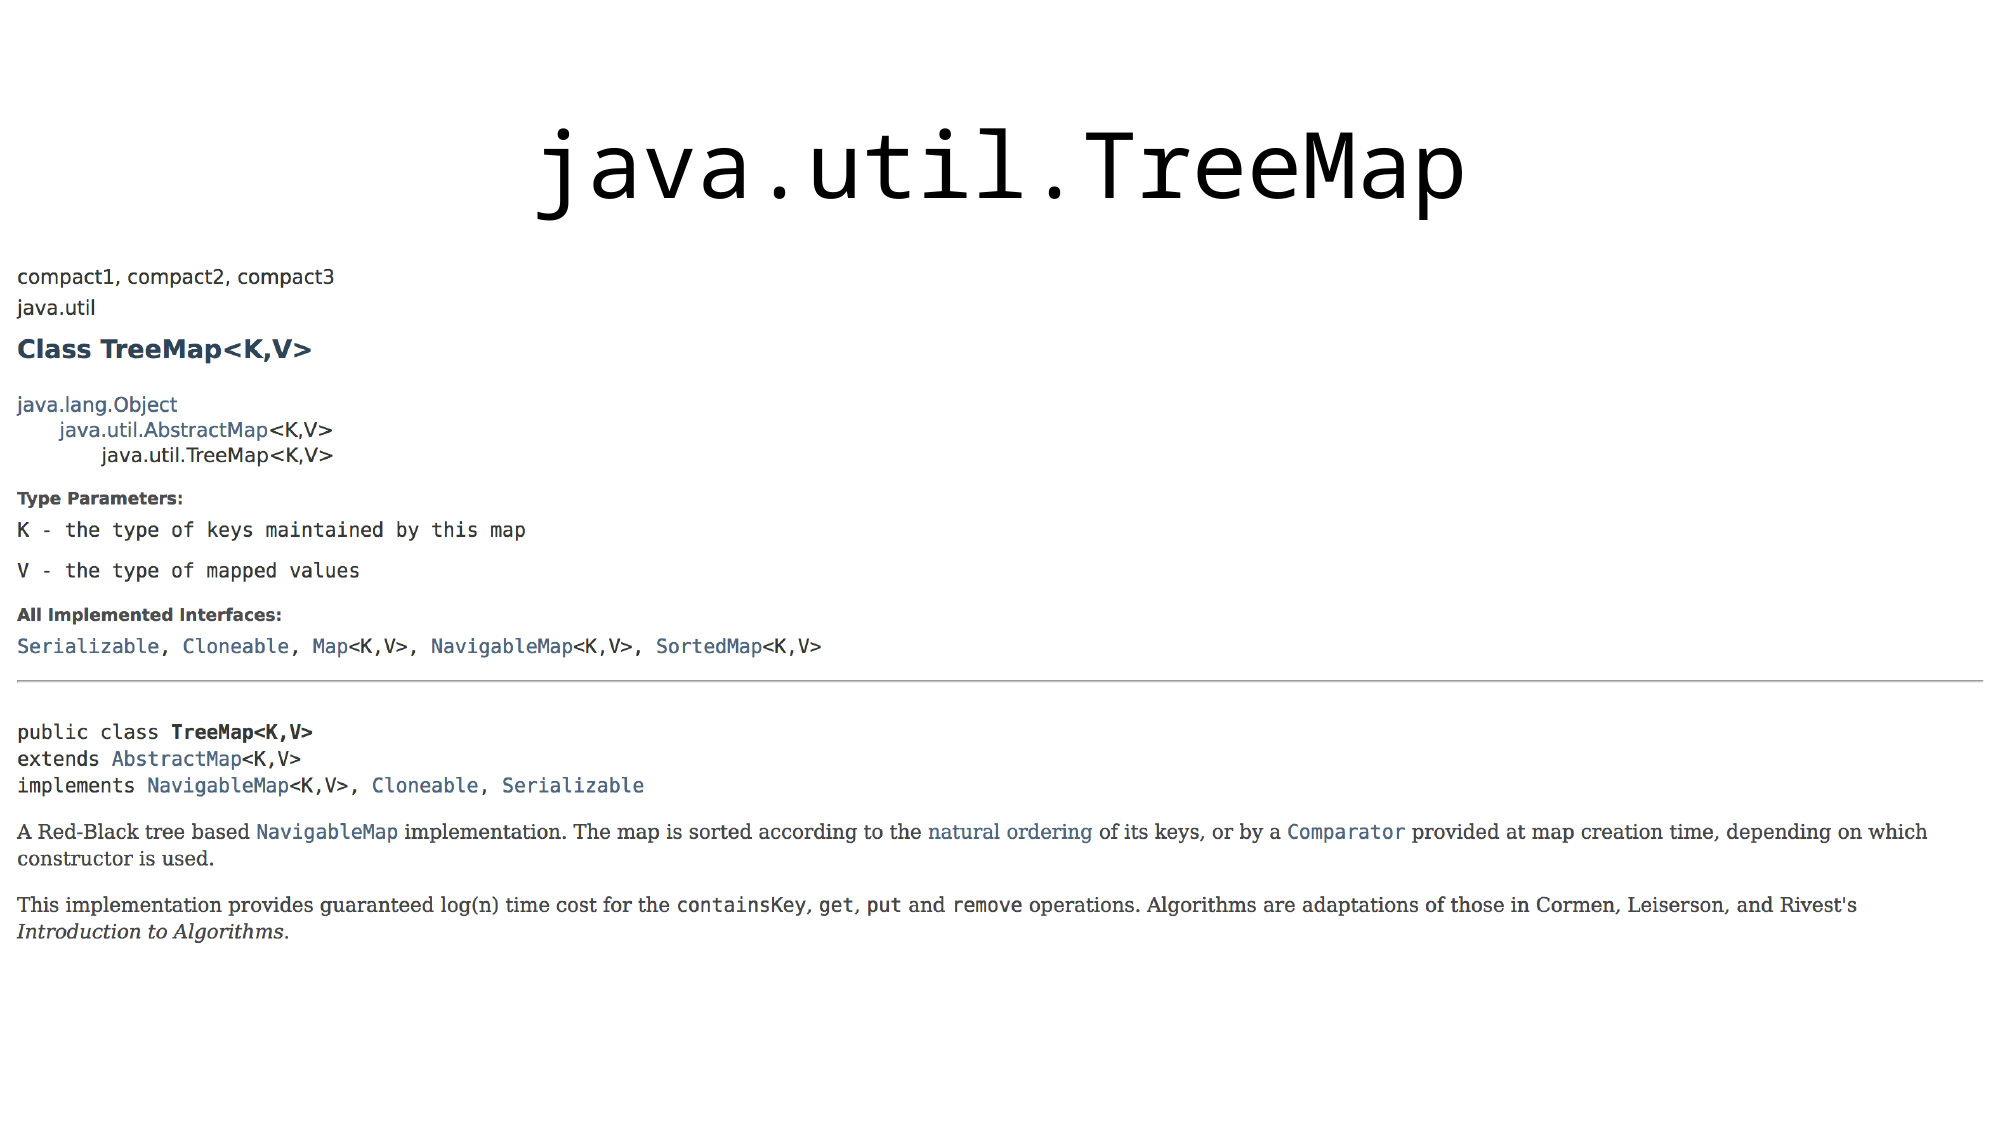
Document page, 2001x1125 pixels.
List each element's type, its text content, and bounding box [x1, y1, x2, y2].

picture [0, 261, 2000, 955]
title java.util.TreeMap [137, 59, 1863, 261]
